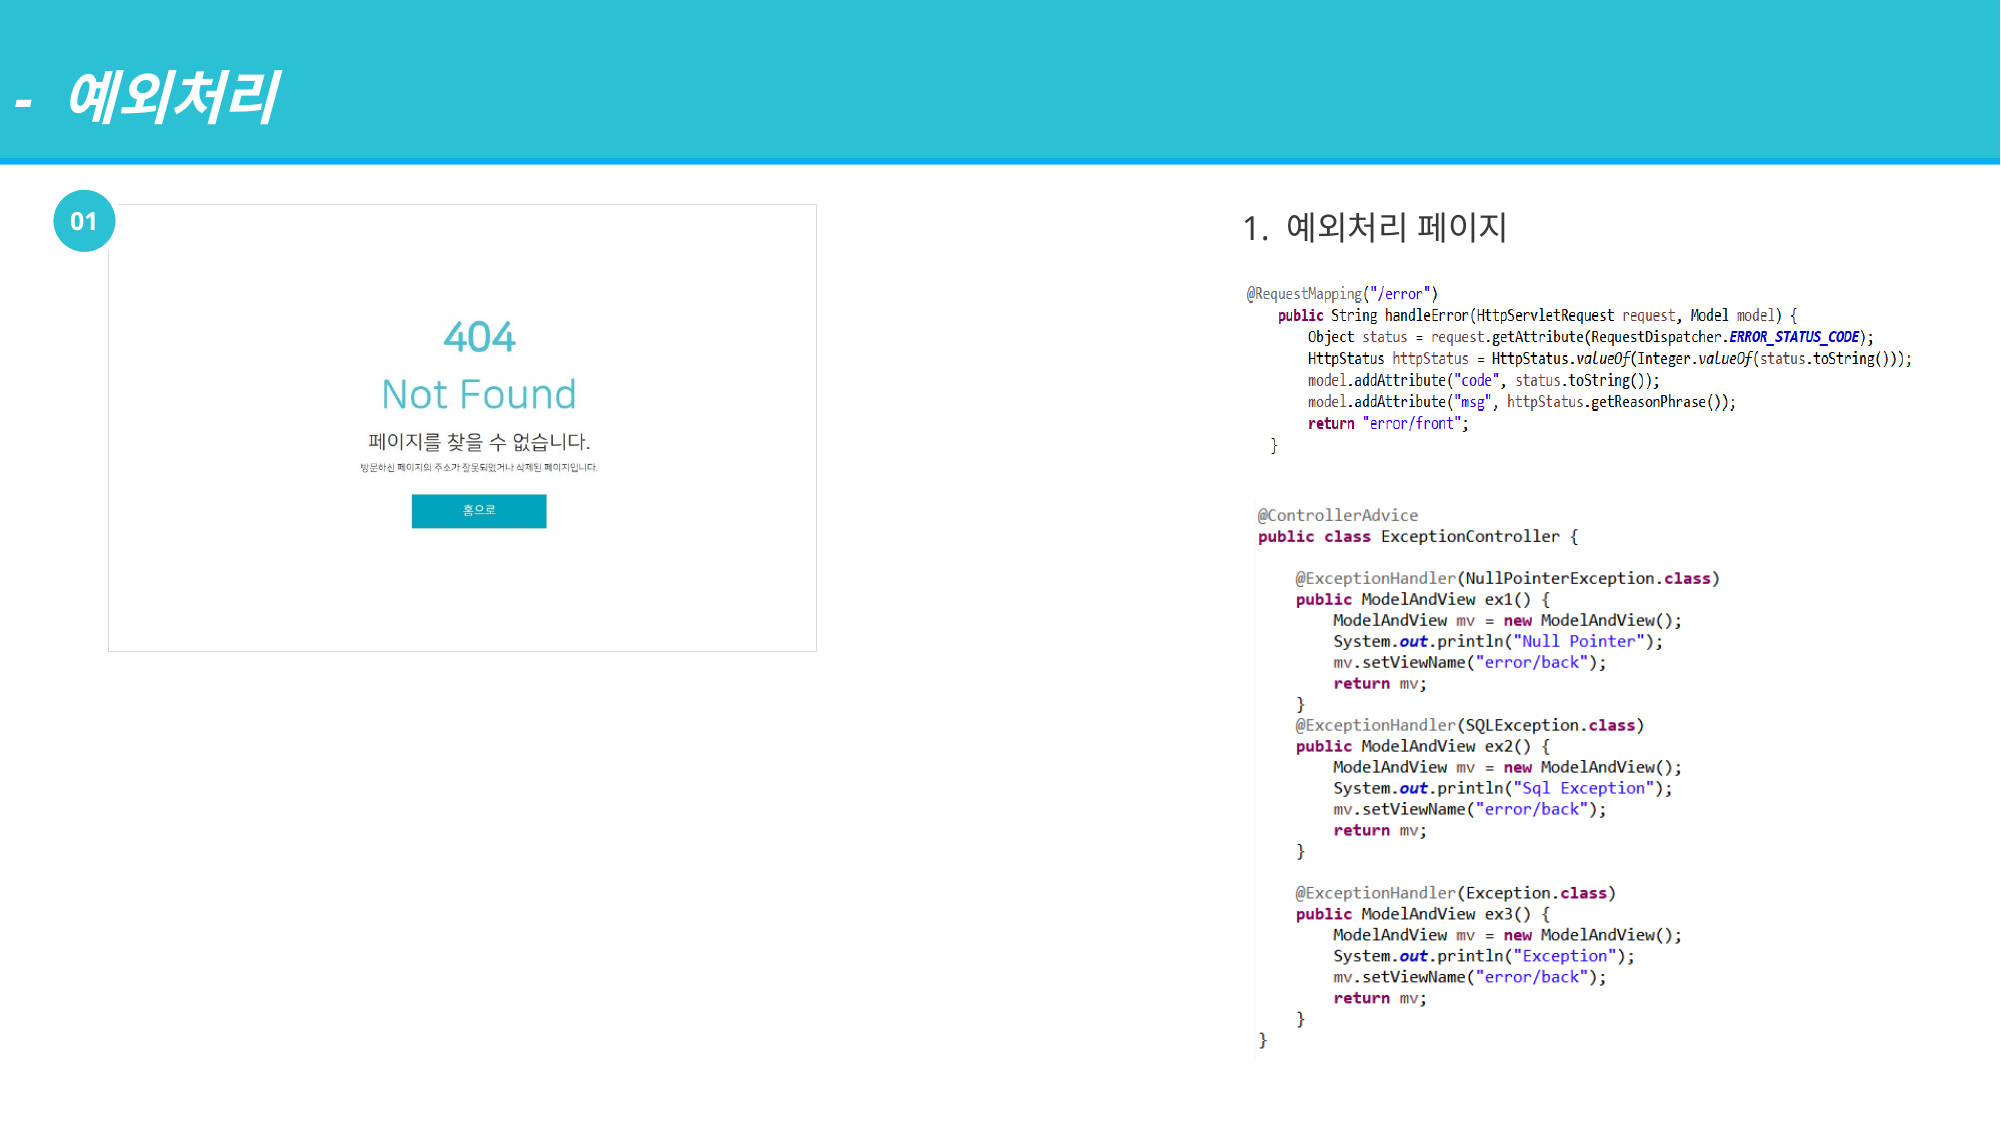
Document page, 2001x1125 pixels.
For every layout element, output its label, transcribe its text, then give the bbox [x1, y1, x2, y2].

picture [108, 204, 817, 652]
picture [1255, 501, 1726, 1060]
text_box - 예외처리 [0, 0, 2000, 159]
text_box 1. 예외처리 페이지 [1227, 199, 1670, 255]
text_box 01 [49, 185, 116, 257]
picture [1241, 276, 1925, 465]
